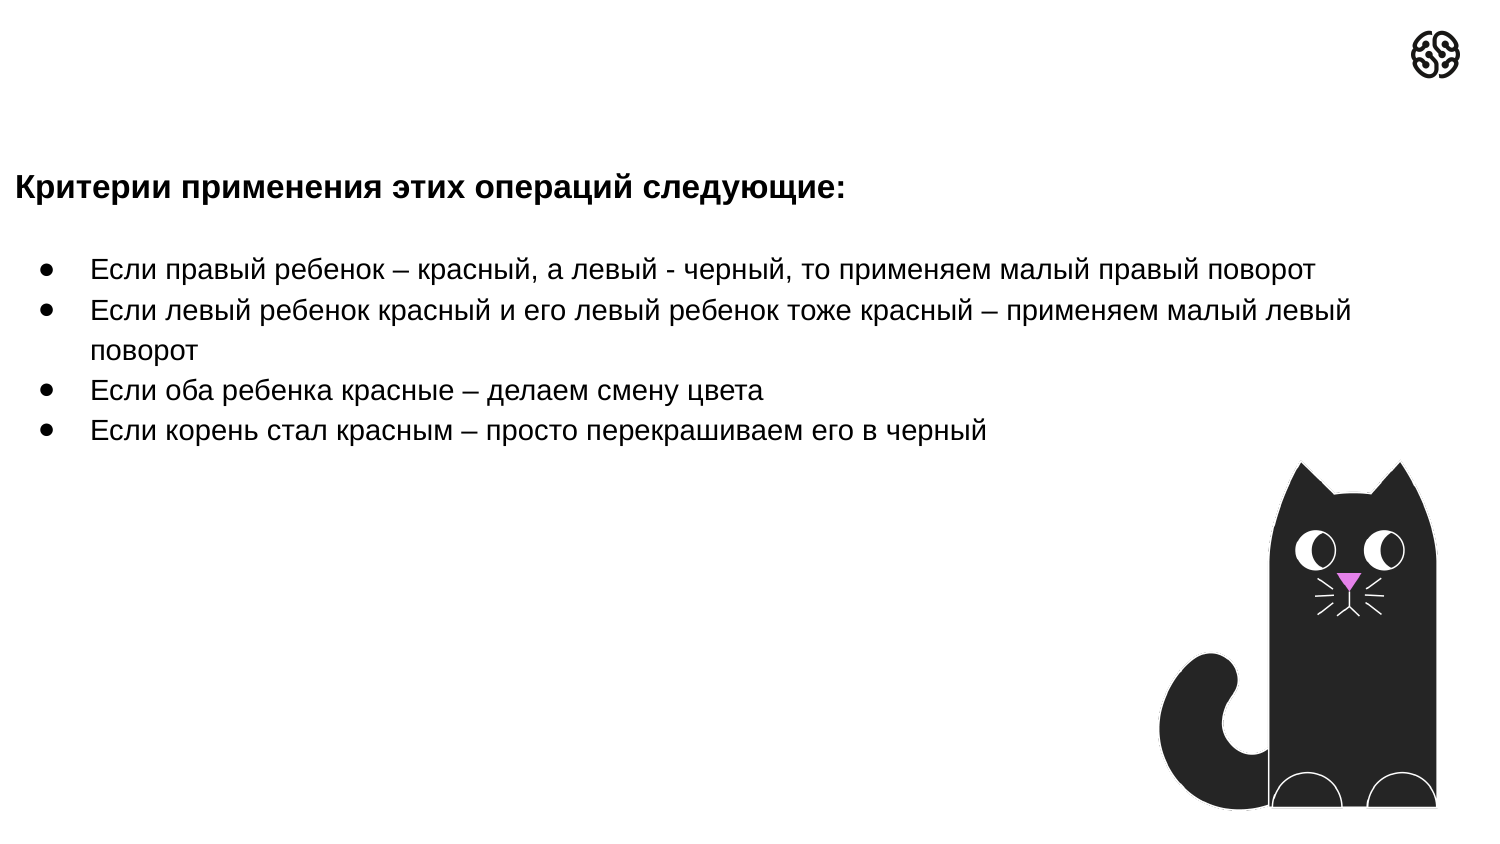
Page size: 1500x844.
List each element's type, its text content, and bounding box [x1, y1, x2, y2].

picture [1411, 30, 1460, 79]
text_box Критерии применения этих операций следующие: Если правый ребенок – красный, а левый - черный, то применяем малый правый поворот Если левый ребенок красный и его левый ребенок тоже красный – применяем малый левый поворот Если оба ребенка красные – делаем смену цвета Если корень стал красным – просто перекрашиваем его в черный [0, 144, 1412, 462]
picture [1157, 459, 1438, 811]
